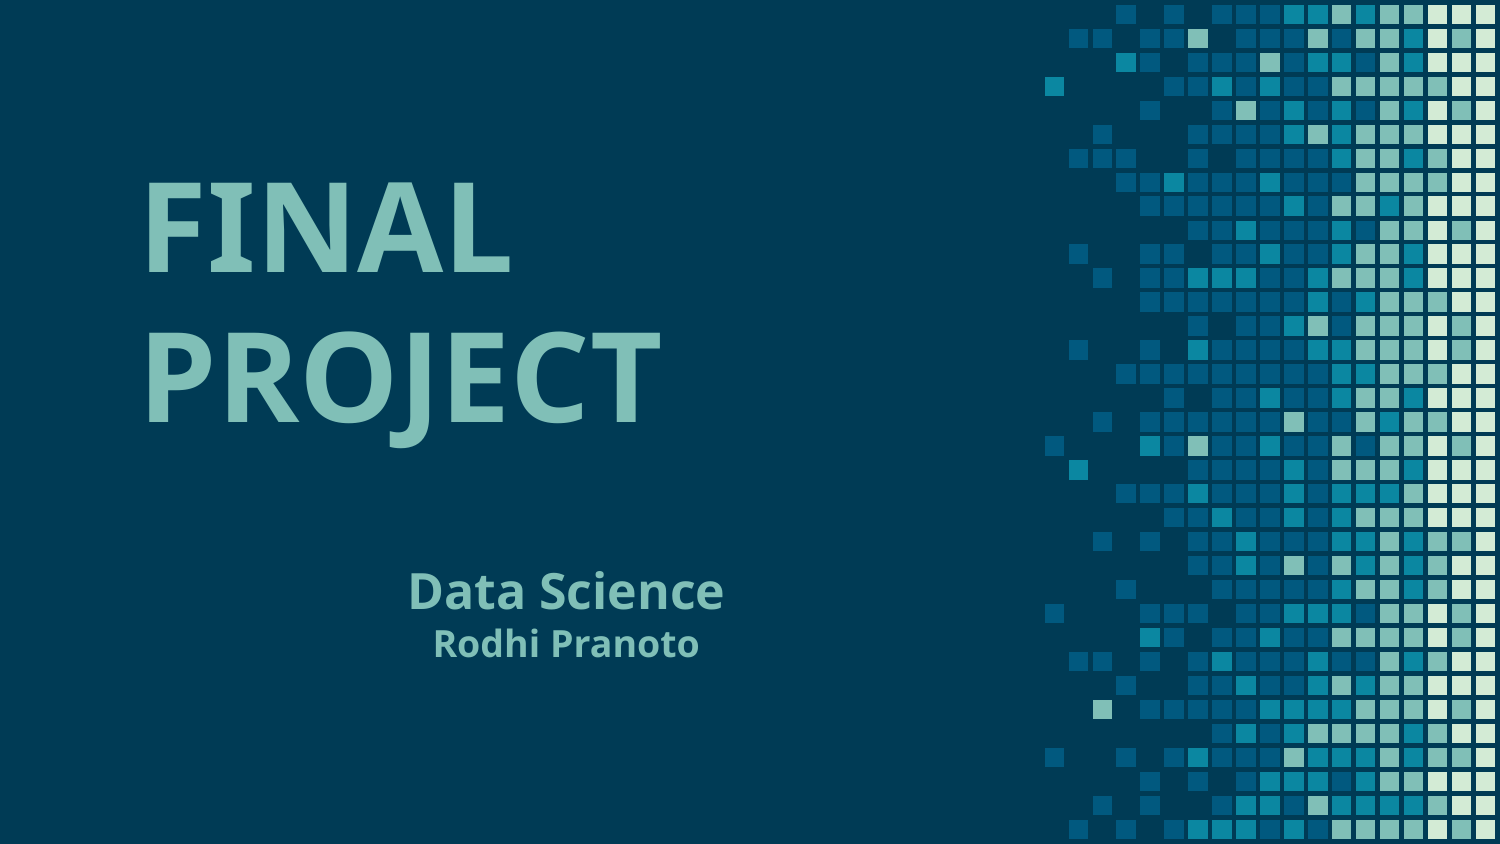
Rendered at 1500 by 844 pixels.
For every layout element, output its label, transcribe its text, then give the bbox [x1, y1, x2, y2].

picture [518, 332, 584, 423]
picture [452, 333, 502, 421]
picture [390, 333, 429, 448]
title FINAL PROJECT [123, 132, 1009, 323]
picture [307, 332, 391, 423]
picture [229, 333, 297, 421]
picture [150, 333, 210, 421]
picture [593, 333, 659, 421]
title Data Science Rodhi Pranoto [123, 545, 1009, 736]
